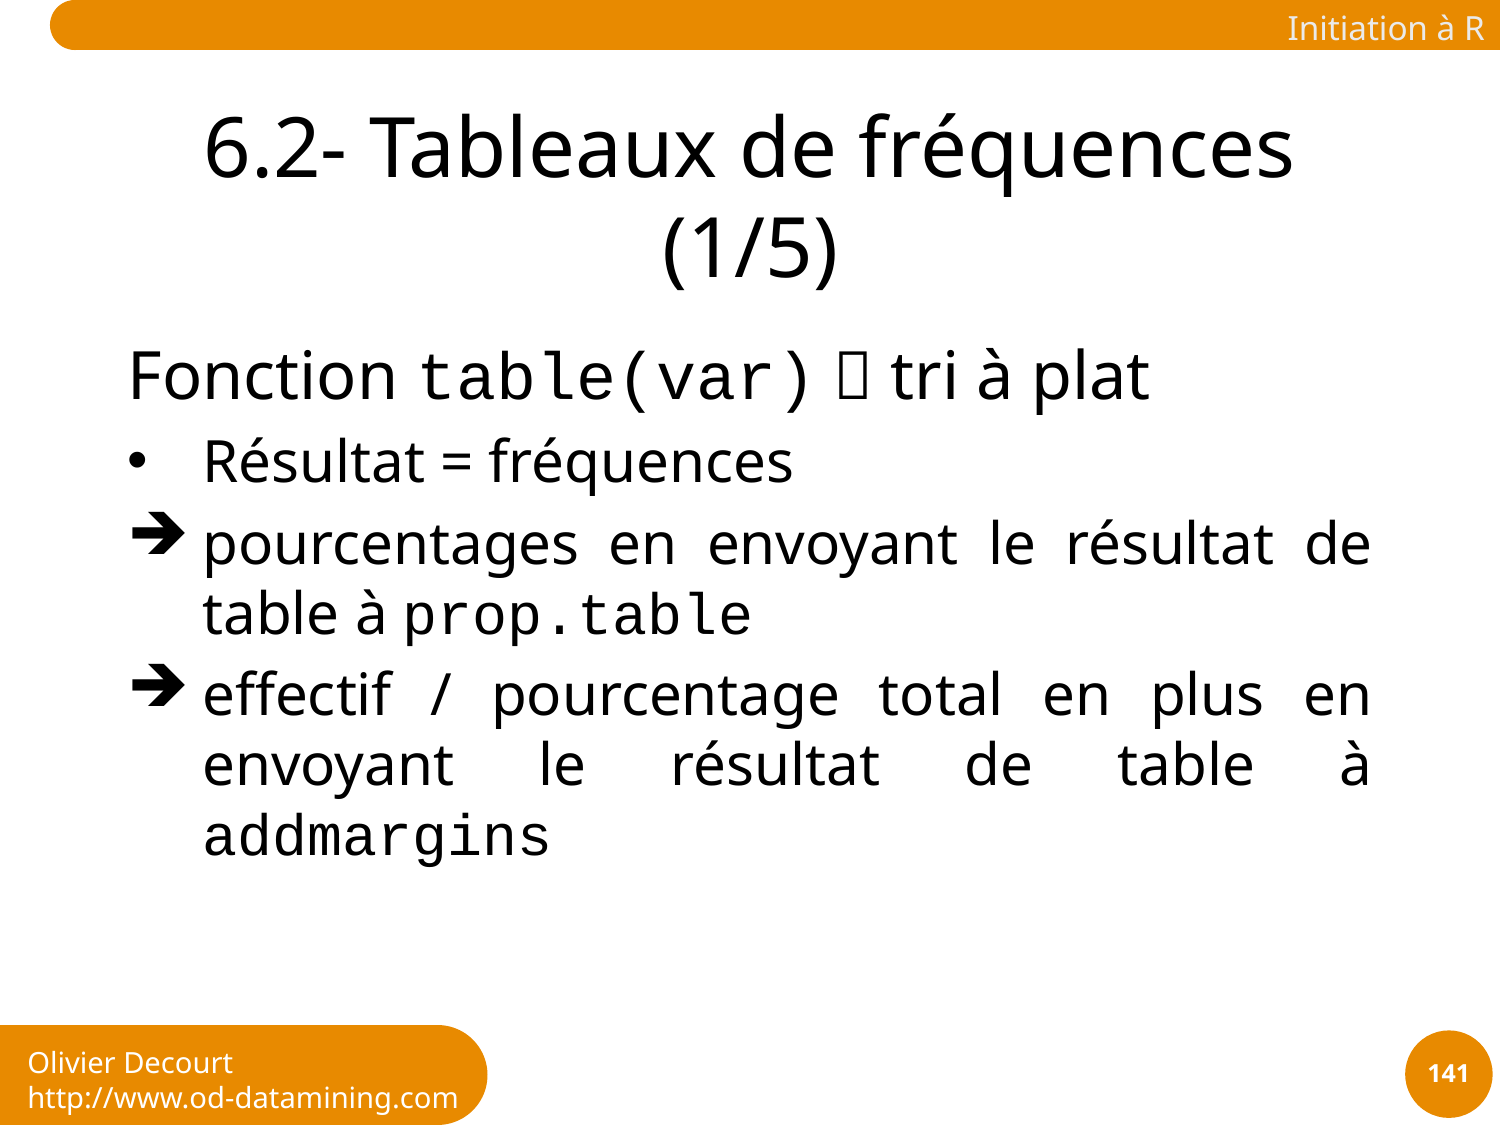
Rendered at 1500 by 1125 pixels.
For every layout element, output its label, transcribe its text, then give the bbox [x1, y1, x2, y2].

list Fonction table(var)  tri à plat Résultat = fréquences pourcentages en envoyant le résultat de table à prop.table effectif / pourcentage total en plus en envoyant le résultat de table à addmargins [112, 324, 1388, 1000]
title 6.2- Tableaux de fréquences (1/5) [112, 99, 1388, 288]
